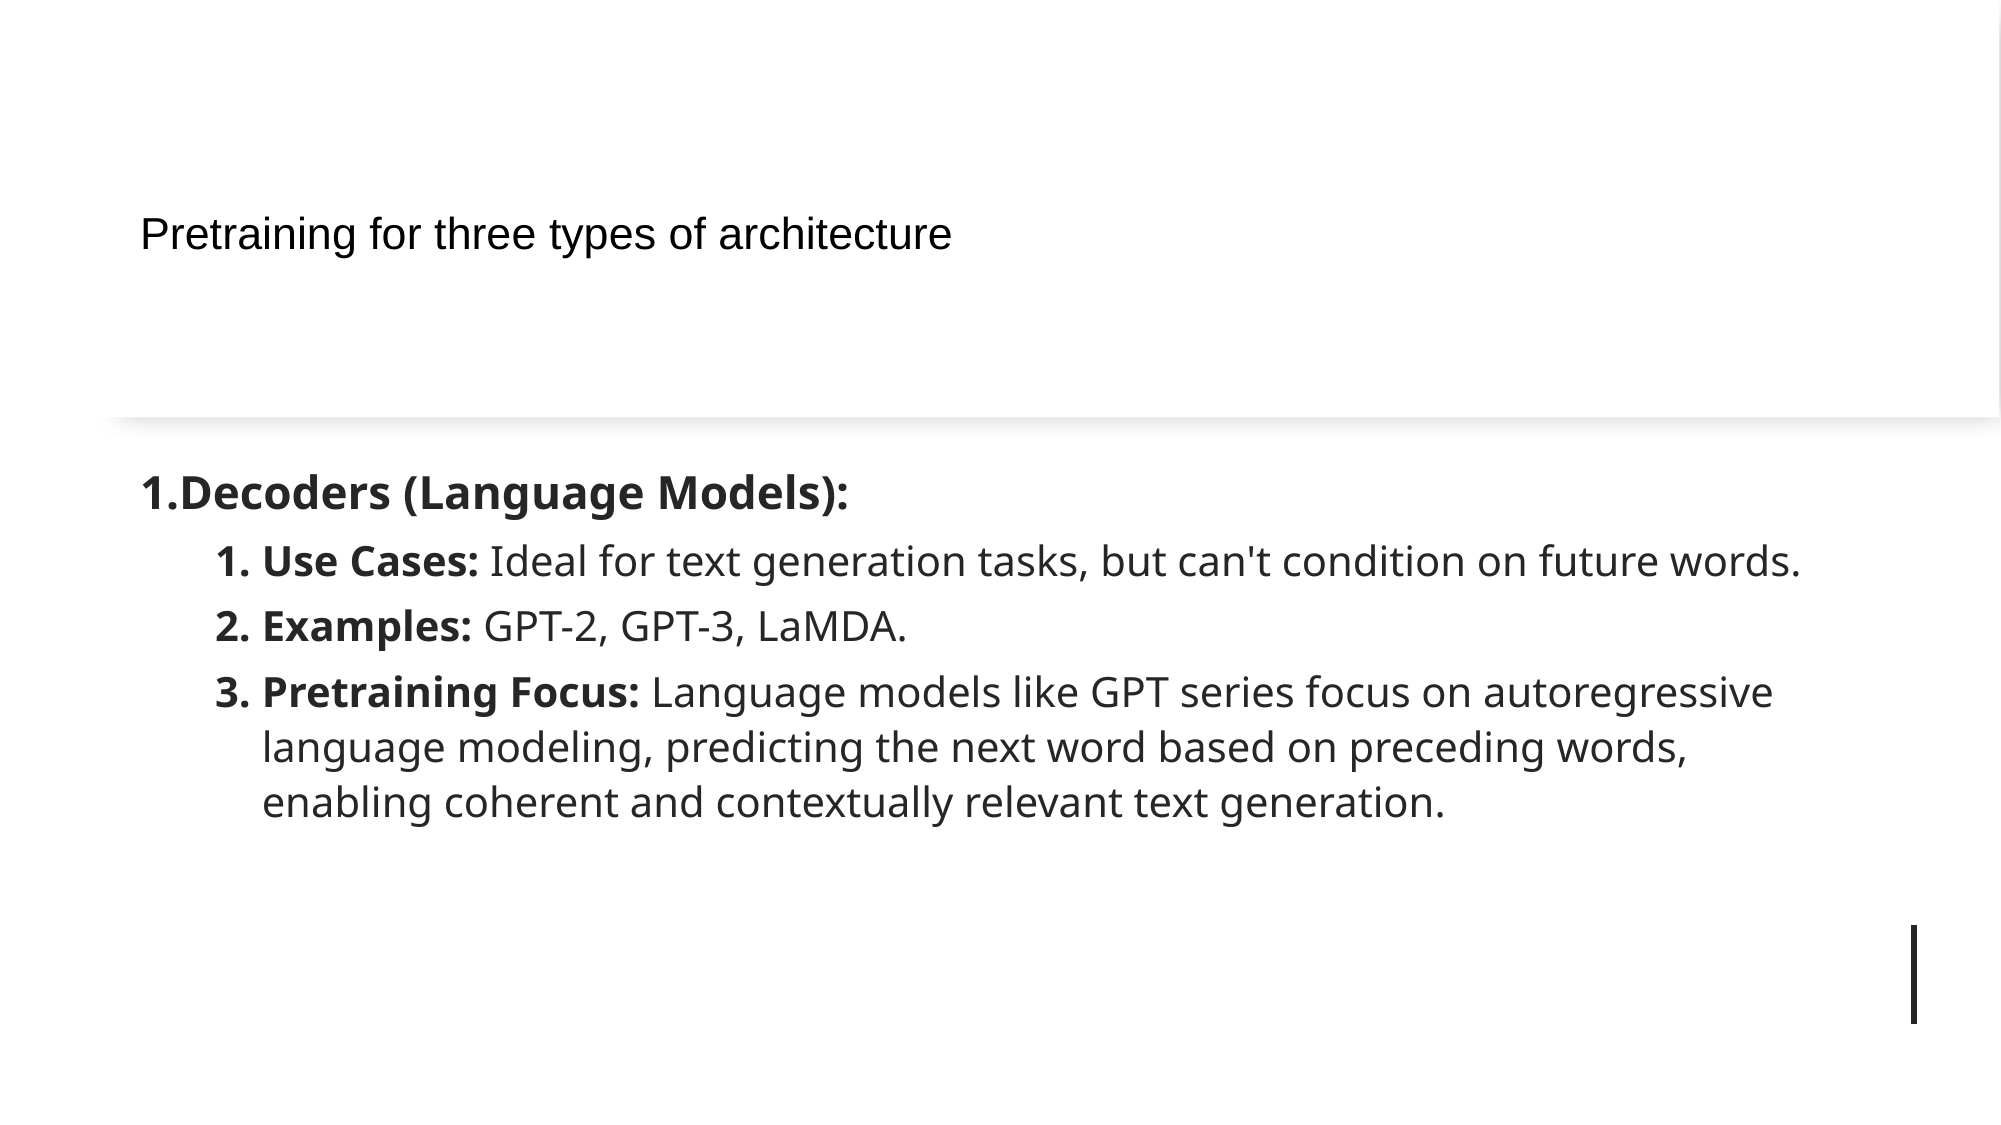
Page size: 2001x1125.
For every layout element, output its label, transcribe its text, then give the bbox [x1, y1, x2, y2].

title Pretraining for three types of architecture [124, 140, 1828, 376]
list Decoders (Language Models): Use Cases: Ideal for text generation tasks, but can't condition on future words. Examples: GPT-2, GPT-3, LaMDA. Pretraining Focus: Language models like GPT series focus on autoregressive language modeling, predicting the next word based on preceding words, enabling coherent and contextually relevant text generation. [124, 451, 1828, 987]
